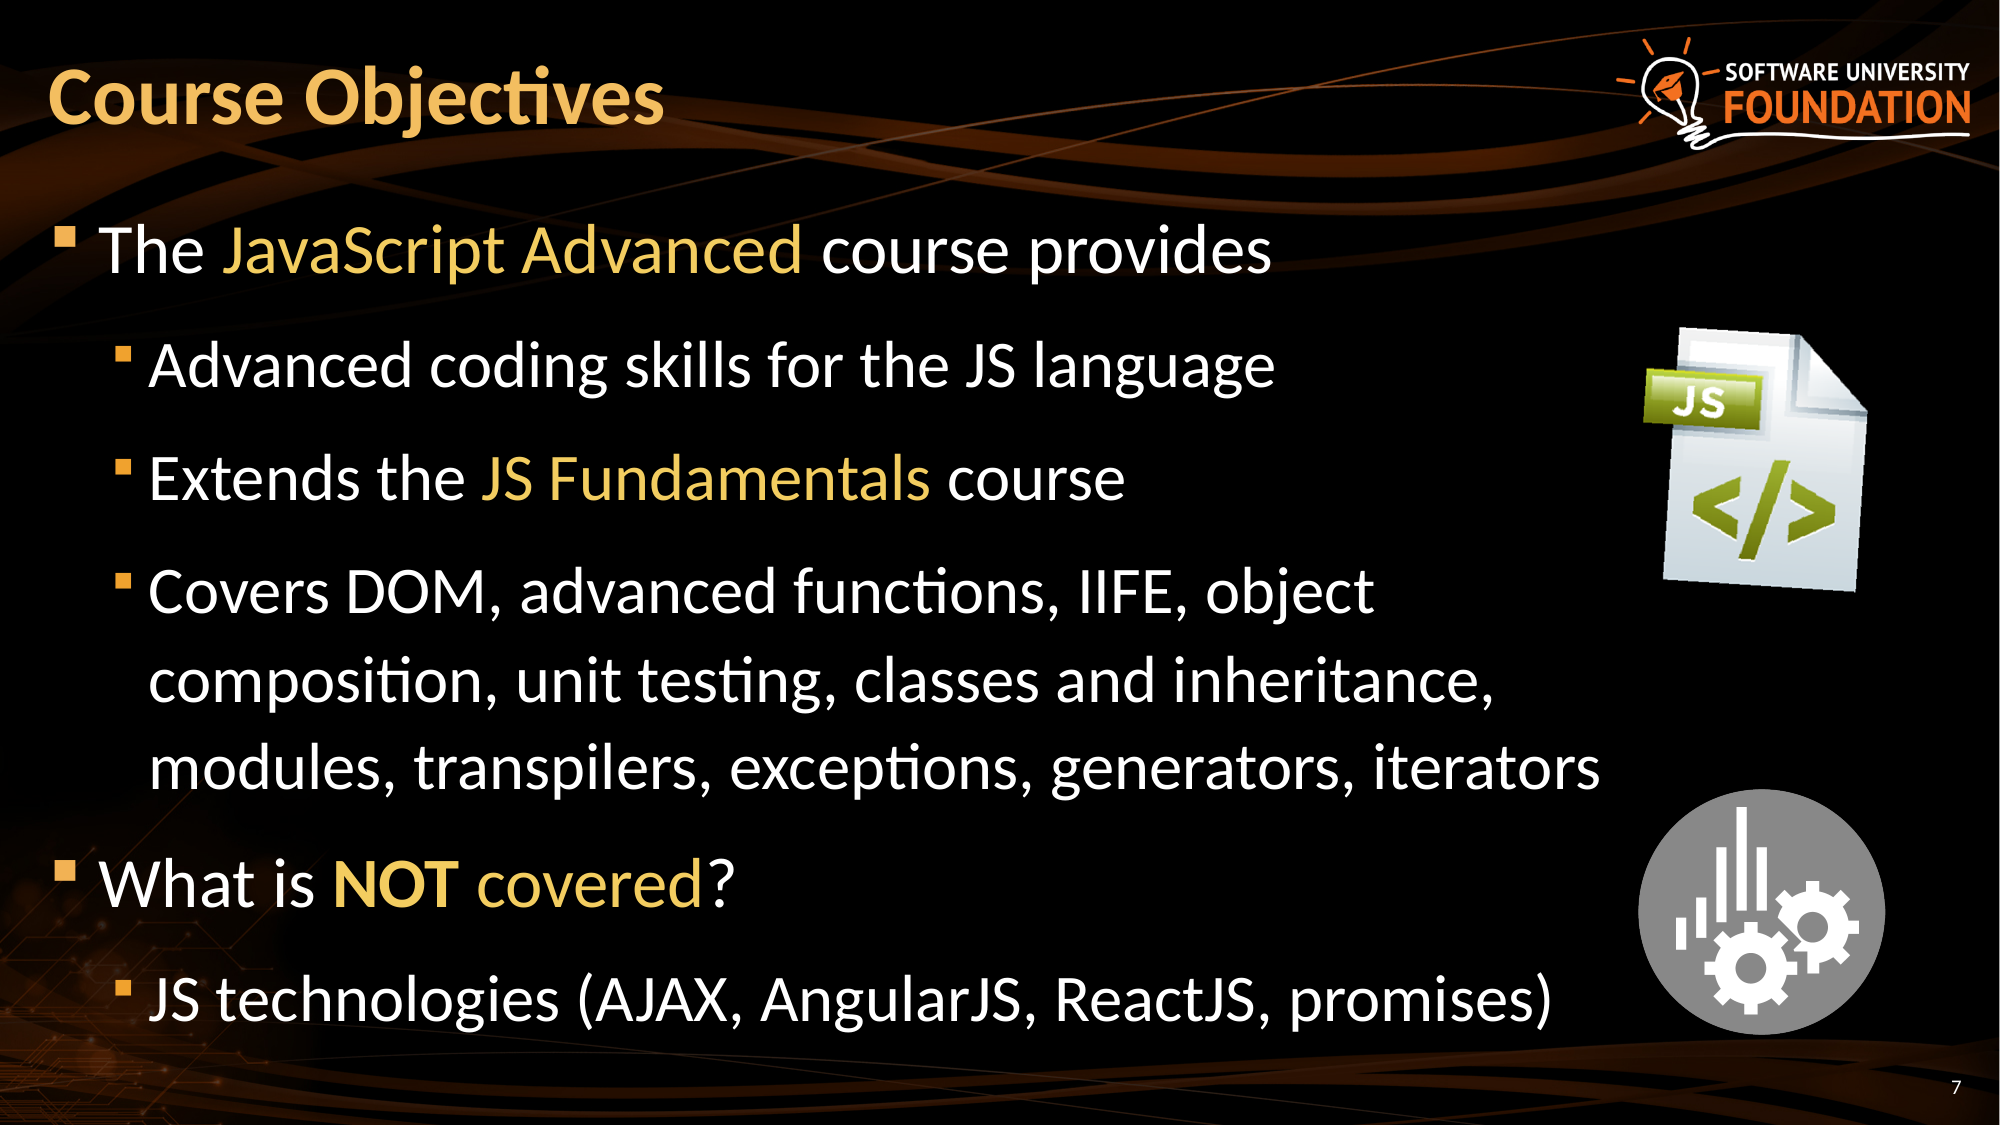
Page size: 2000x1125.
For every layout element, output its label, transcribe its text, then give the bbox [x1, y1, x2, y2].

title Course Objectives [30, 6, 1602, 189]
list The JavaScript Advanced course provides Advanced coding skills for the JS language Extends the JS Fundamentals course Covers DOM, advanced functions, IIFE, object composition, unit testing, classes and inheritance, modules, transpilers, exceptions, generators, iterators What is NOT covered? JS technologies (AJAX, AngularJS, ReactJS, promises) [31, 188, 1638, 1103]
picture [0, 0, 2000, 1125]
slide_number 7 [1897, 1070, 1968, 1103]
